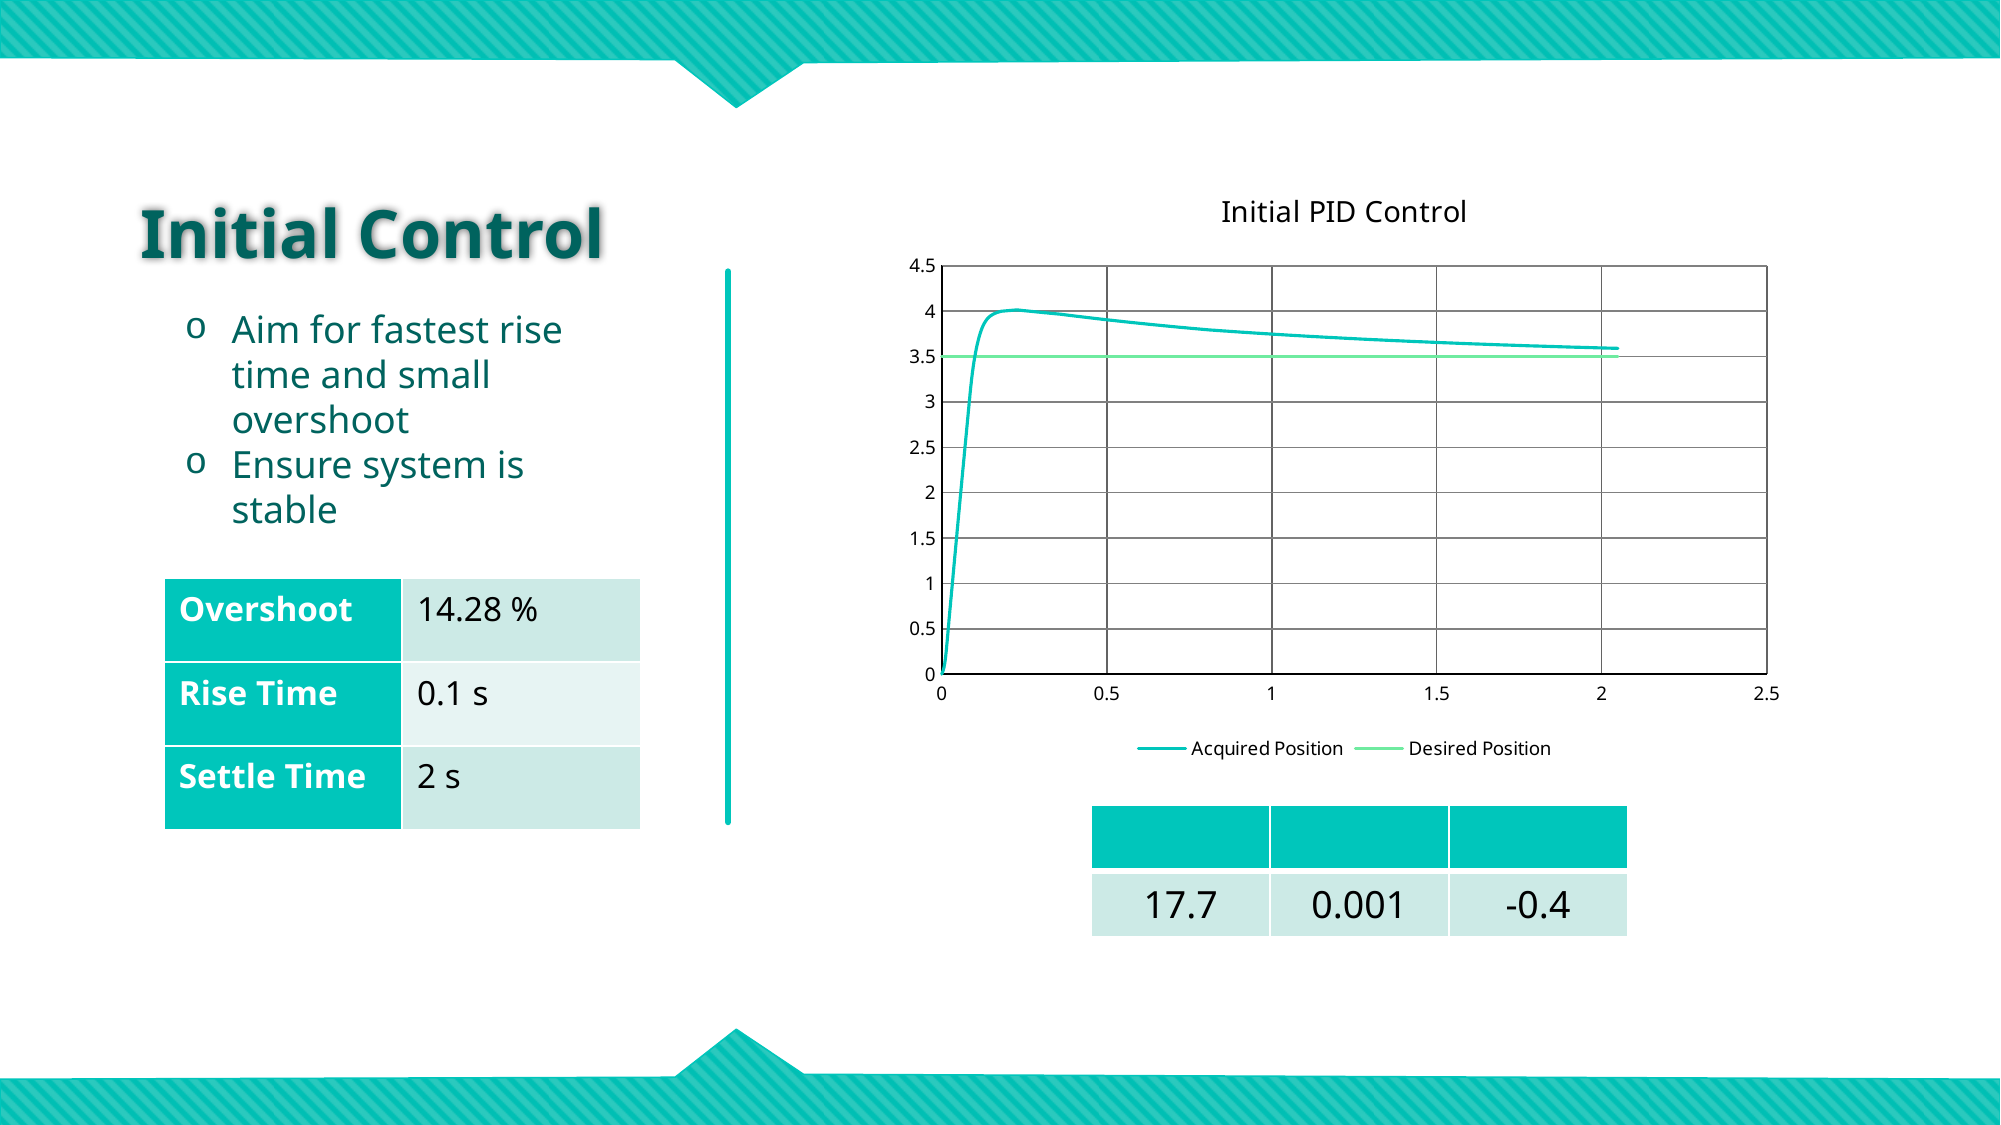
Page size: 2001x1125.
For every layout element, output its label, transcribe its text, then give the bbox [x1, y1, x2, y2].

chart [890, 161, 1799, 769]
table_cell 0.1 s [403, 663, 640, 745]
text_box [0, 0, 2000, 109]
title Initial Control [0, 59, 620, 508]
table_header 14.28 % [403, 579, 640, 661]
table_cell 2 s [403, 747, 640, 829]
table_header Overshoot [165, 579, 401, 661]
text_box Aim for fastest rise time and small overshoot Ensure system is stable [170, 298, 602, 577]
table_cell Rise Time [165, 663, 401, 745]
table_cell Settle Time [165, 747, 401, 829]
text_box [0, 1028, 2000, 1125]
